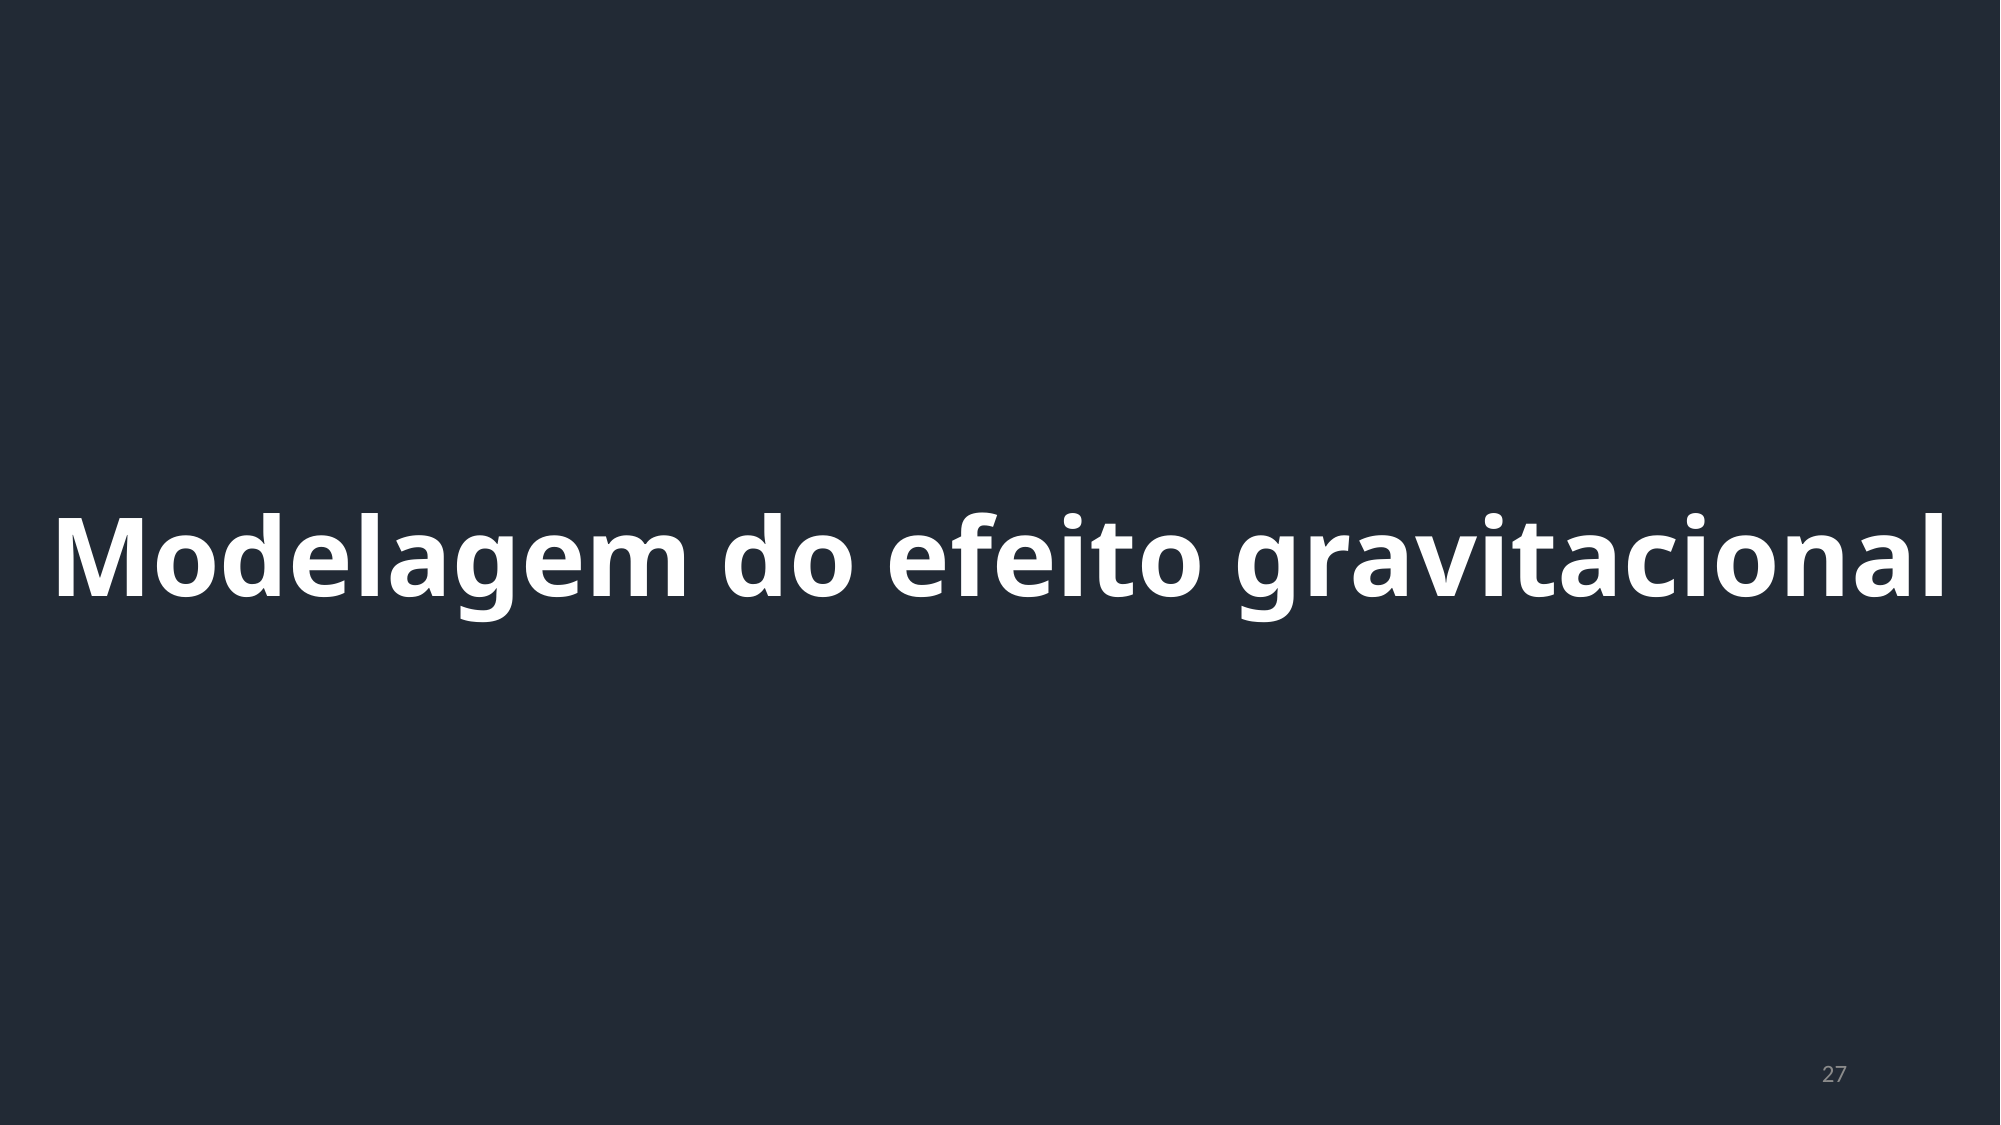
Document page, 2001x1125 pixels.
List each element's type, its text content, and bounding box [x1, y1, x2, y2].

text_box Modelagem do efeito gravitacional [31, 495, 1969, 630]
slide_number 27 [1412, 1042, 1863, 1103]
